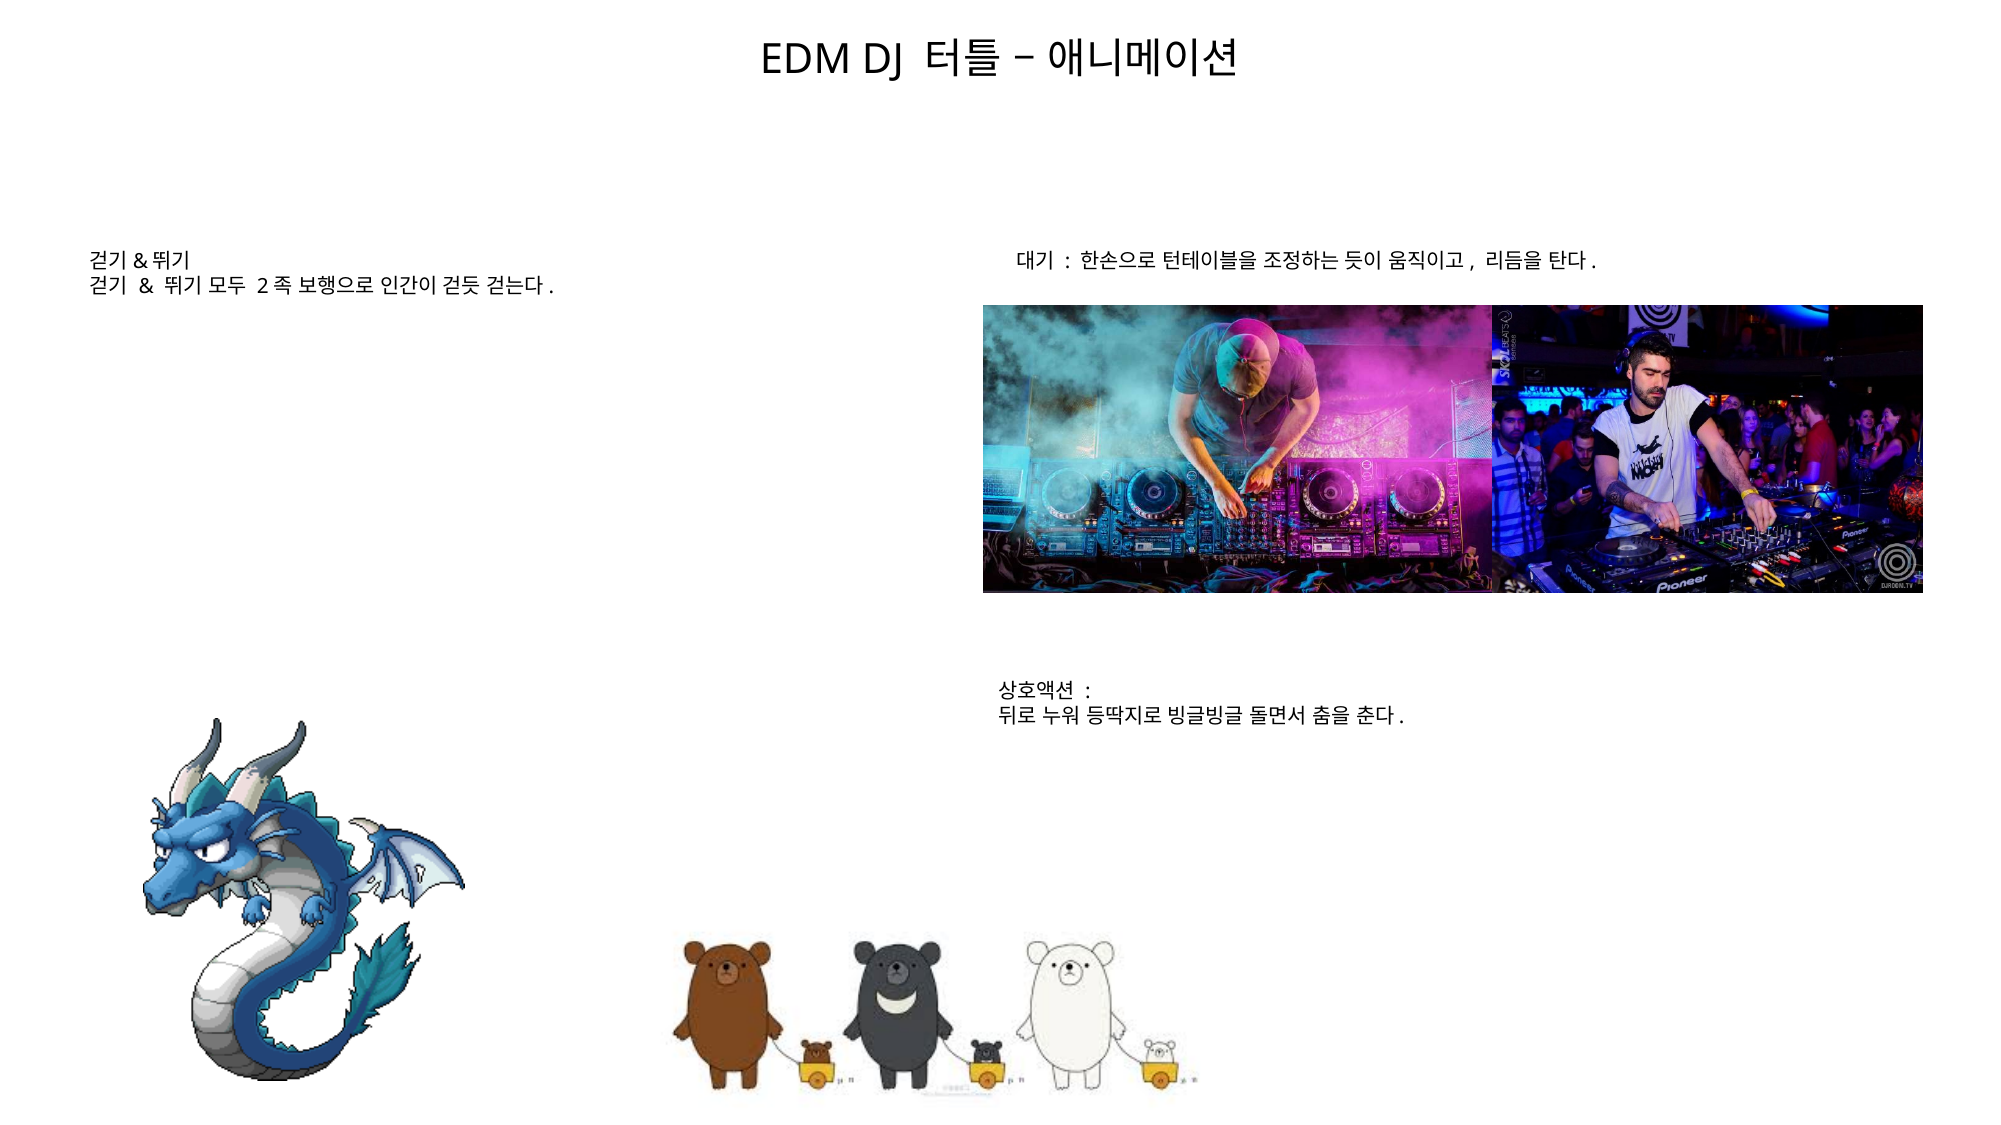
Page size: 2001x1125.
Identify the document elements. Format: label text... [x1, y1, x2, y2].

text_box 대기 : 한손으로 턴테이블을 조정하는 듯이 움직이고, 리듬을 탄다. [1001, 240, 1612, 280]
text_box 걷기&뛰기 걷기 & 뛰기 모두 2족 보행으로 인간이 걷듯 걷는다. [75, 240, 569, 305]
text_box EDM DJ 터틀 – 애니메이션 [0, 0, 2000, 121]
picture [649, 907, 1215, 1125]
picture [983, 305, 1923, 593]
text_box 상호액션 : 뒤로 누워 등딱지로 빙글빙글 돌면서 춤을 춘다. [983, 669, 1616, 735]
picture [143, 718, 465, 1081]
